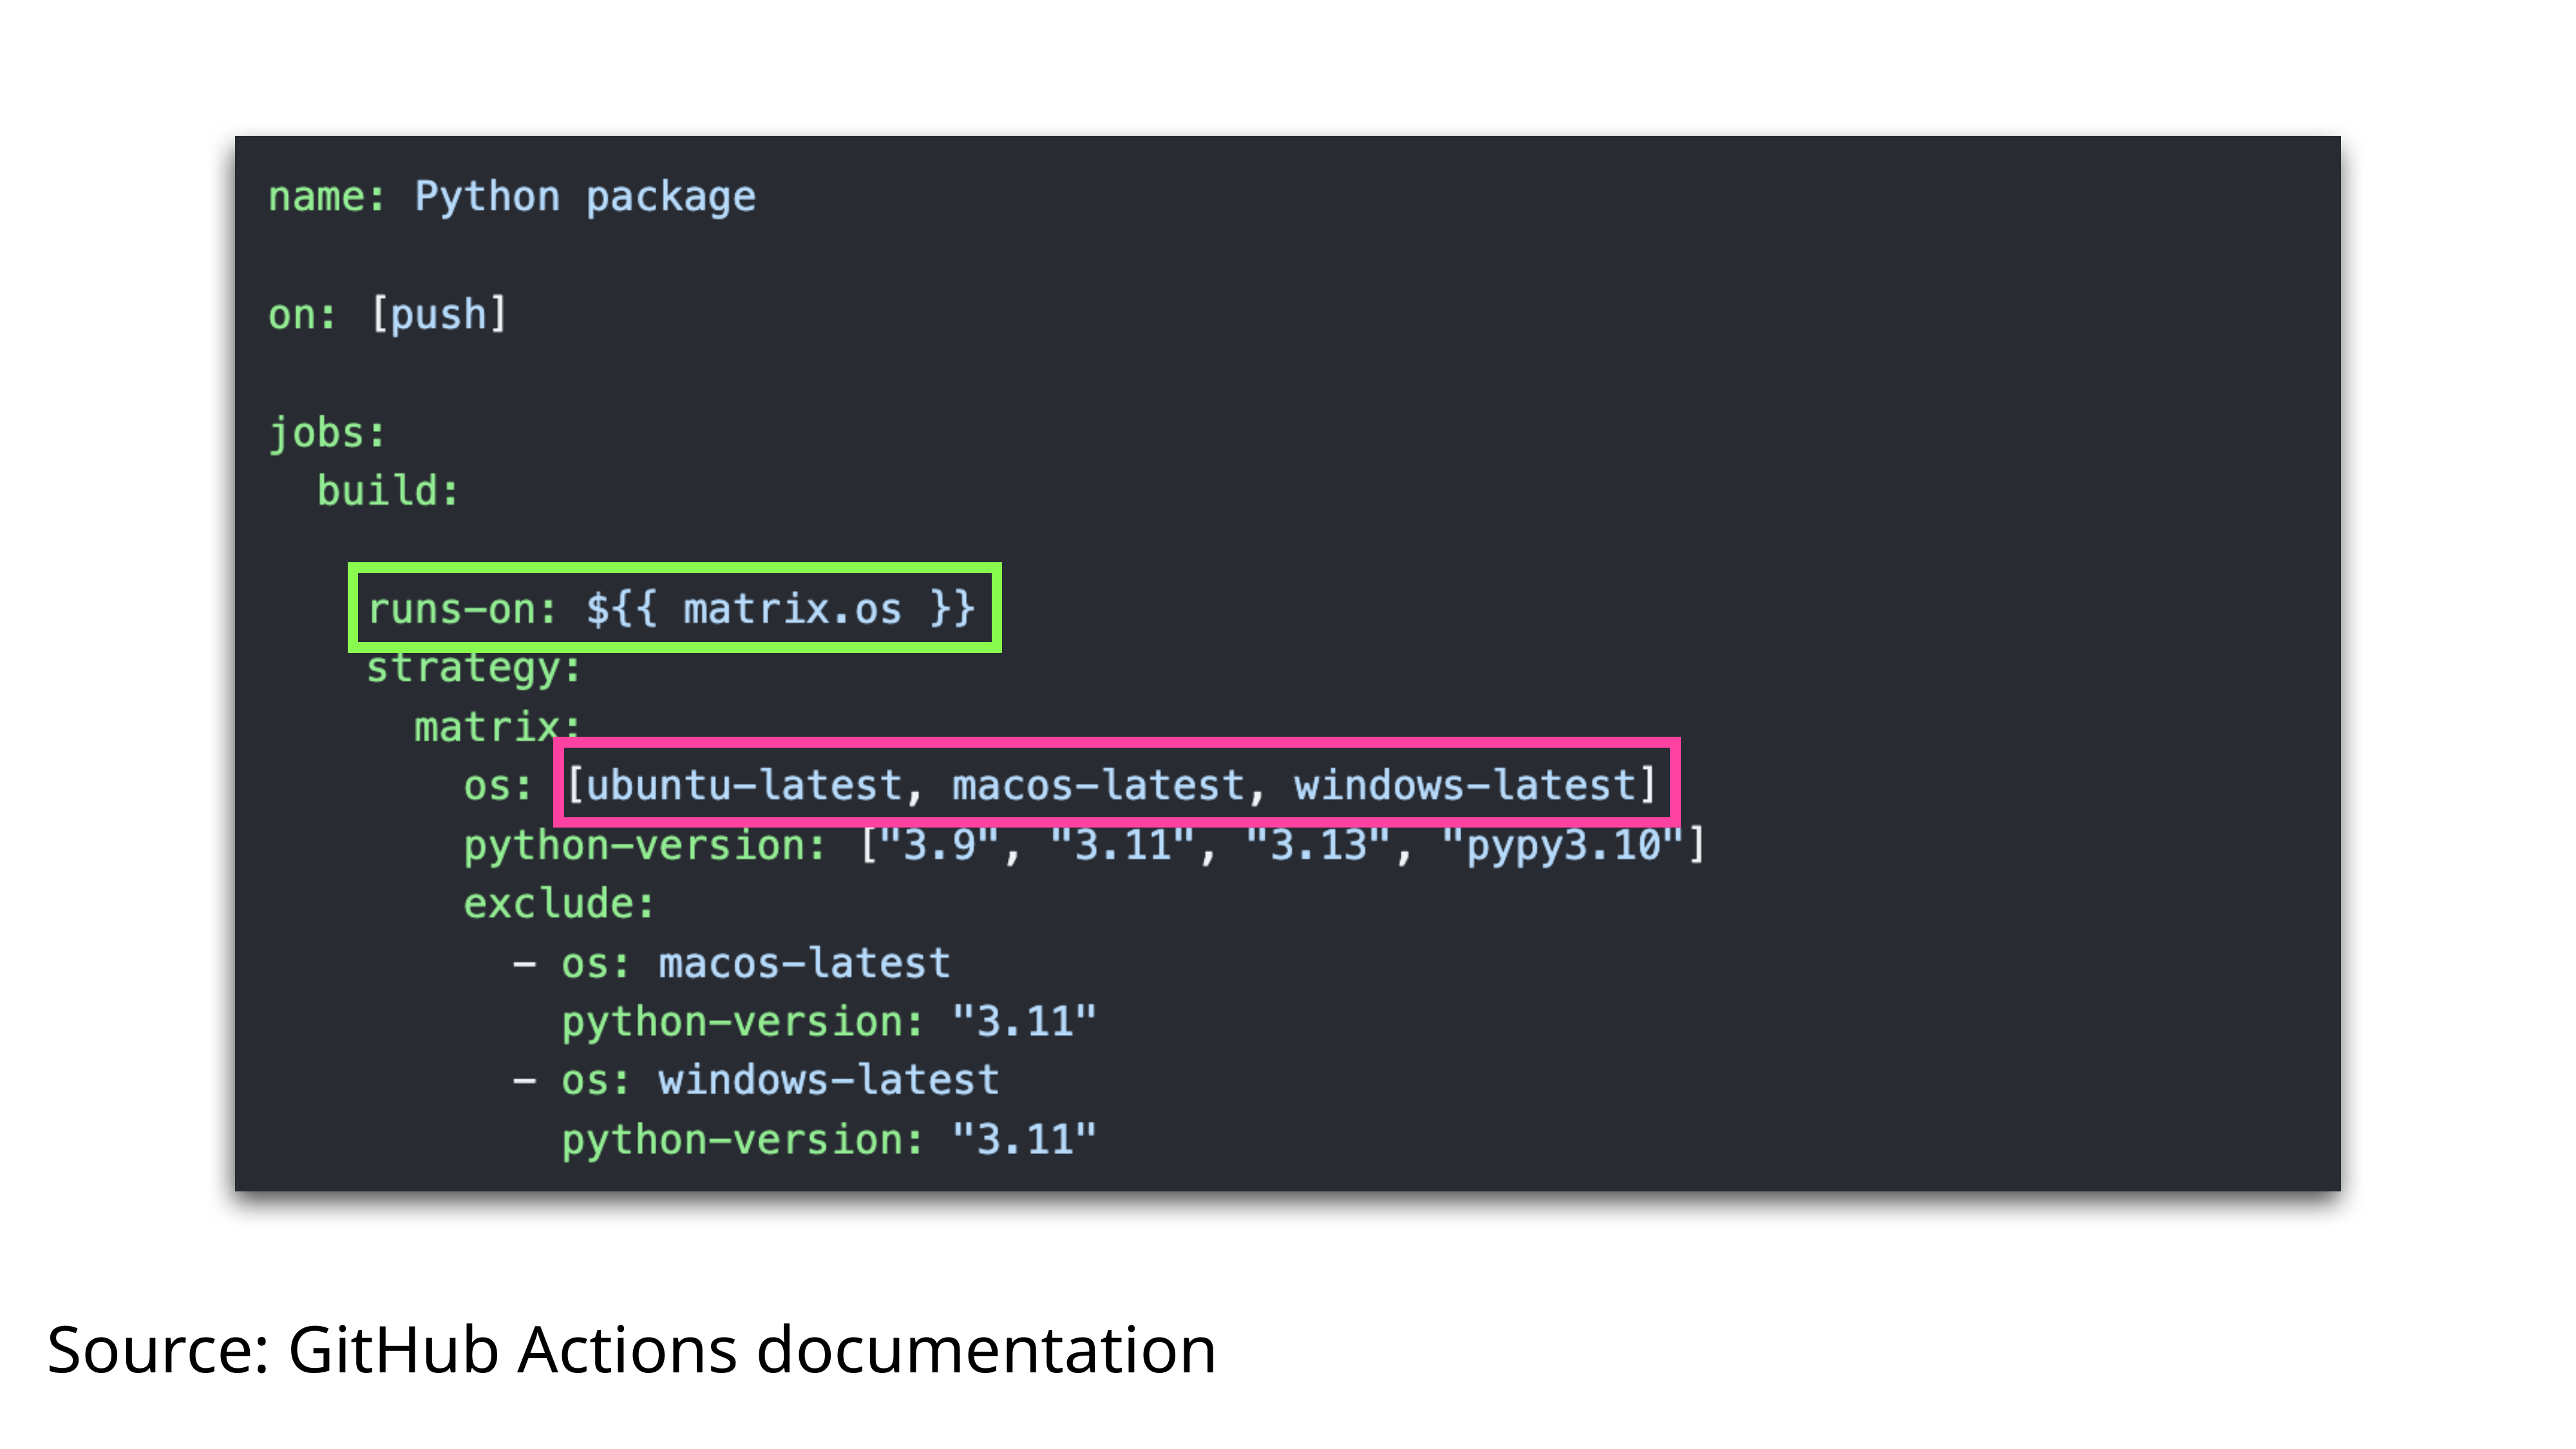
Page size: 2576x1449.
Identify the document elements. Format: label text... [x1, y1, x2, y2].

picture [234, 136, 2342, 1191]
text_box Source: GitHub Actions documentation [41, 1311, 1226, 1392]
